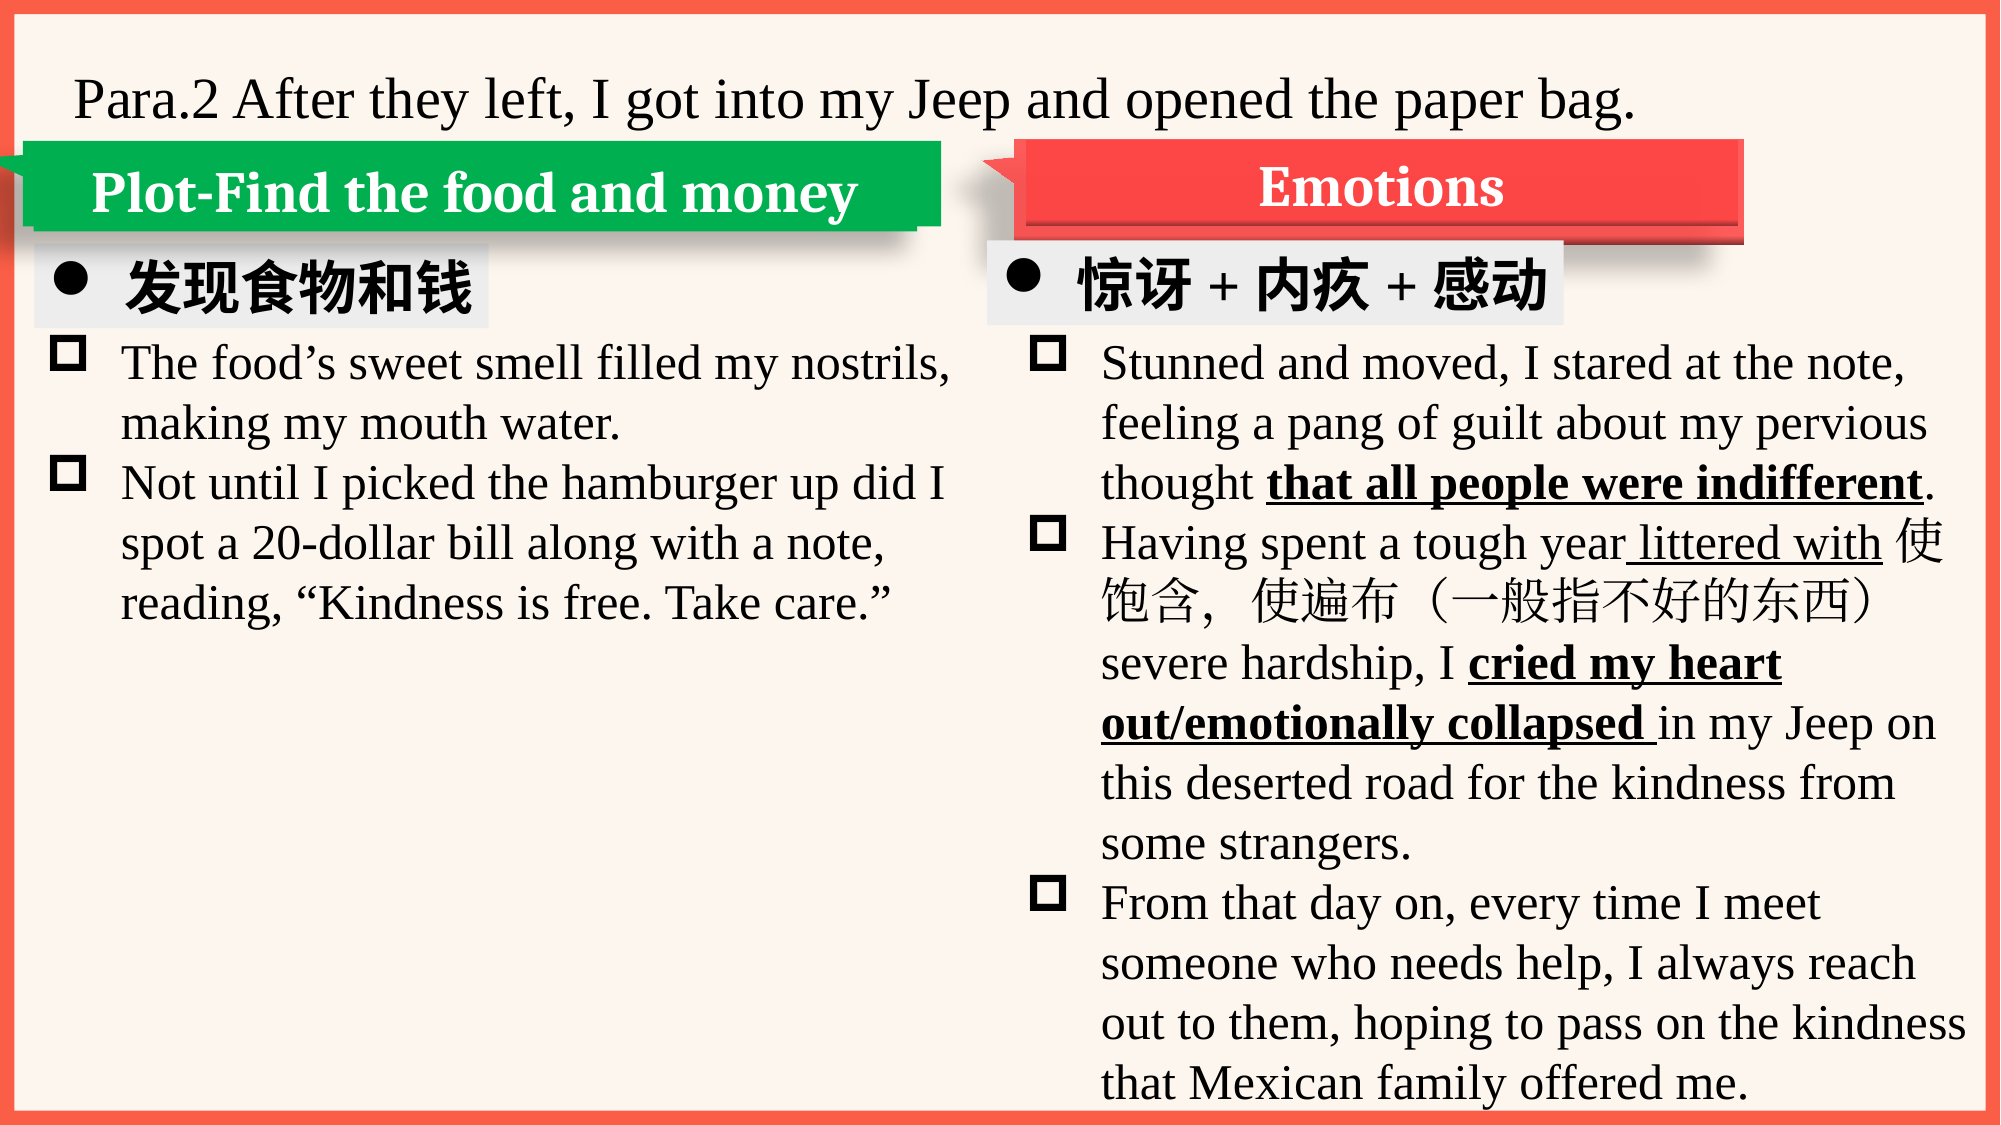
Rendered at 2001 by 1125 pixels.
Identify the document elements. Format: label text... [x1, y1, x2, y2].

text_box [22, 140, 942, 233]
text_box [0, 264, 2000, 1125]
text_box The food’s sweet smell filled my nostrils, making my mouth water. Not until I picked the hamburger up did I spot a 20-dollar bill along with a note, reading, “Kindness is free. Take care.” [31, 321, 1011, 697]
text_box 惊讶+内疚+感动 [987, 240, 1564, 326]
text_box Stunned and moved, I stared at the note, feeling a pang of guilt about my pervious thought that all people were indifferent. Having spent a tough year littered with使饱含，使遍布（一般指不好的东西） severe hardship, I cried my heart out/emotionally collapsed in my Jeep on this deserted road for the kindness from some strangers. From that day on, every time I meet someone who needs help, I always reach out to them, hoping to pass on the kindness that Mexican family offered me. [1011, 321, 2000, 1117]
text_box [1014, 139, 1744, 245]
text_box [0, 0, 2000, 321]
text_box 发现食物和钱 [34, 265, 489, 321]
text_box Para.2 After they left, I got into my Jeep and opened the paper bag. [59, 52, 1880, 321]
